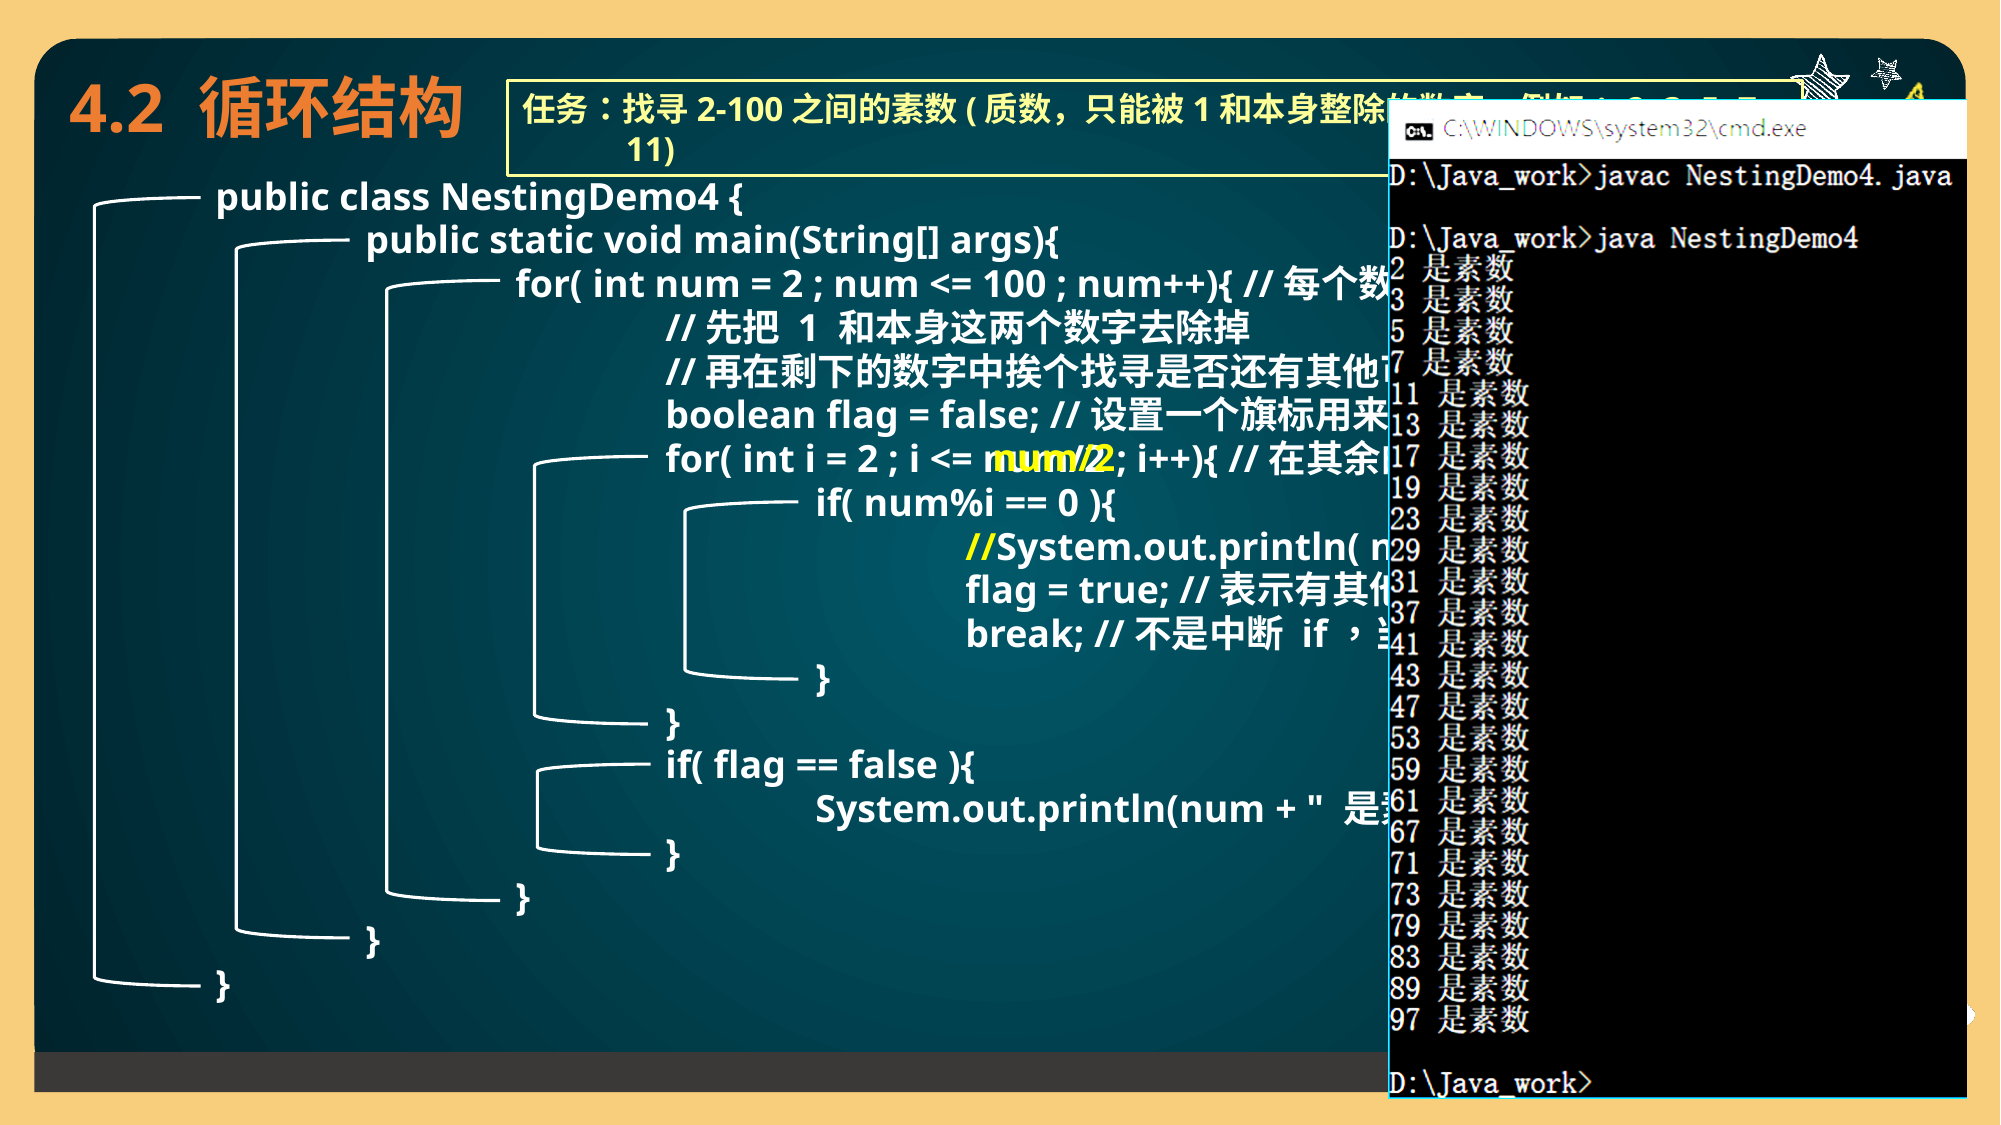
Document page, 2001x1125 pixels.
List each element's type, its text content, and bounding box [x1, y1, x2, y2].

text_box num/2 [977, 426, 1131, 487]
text_box 4.2 循环结构 [54, 43, 1776, 167]
text_box [93, 197, 201, 987]
text_box public class NestingDemo4 { public static void main(String[] args){ for( int num = 2 ; num <= 100 ; num++){ //每个数都需要检查是否为素数 //先把 1 和本身这两个数字去除掉 //再在剩下的数字中挨个找寻是否还有其他可以整除的因数 boolean flag = false; //设置一个旗标用来判定是否有其他因数可以整除 for( int i = 2 ; i <= num/2 ; i++){ //在其余的数字中挨个找寻 if( num%i == 0 ){ //System.out.println( num + " 不是素数" ); flag = true; //表示有其他因数可以整除 num break; //不是中断 if，当满足 if 条件时中断循环 } } if( flag == false ){ System.out.println(num + " 是素数" ); } } } } [200, 167, 1388, 1045]
text_box [235, 239, 350, 939]
text_box [536, 763, 651, 856]
text_box [386, 279, 501, 902]
text_box [533, 455, 648, 725]
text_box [1790, 53, 1956, 99]
text_box 任务：找寻2-100之间的素数(质数，只能被1和本身整除的数字，例如：2, 3, 5, 7, 11) [507, 80, 1790, 176]
picture [1388, 91, 1975, 1099]
text_box [684, 501, 799, 680]
